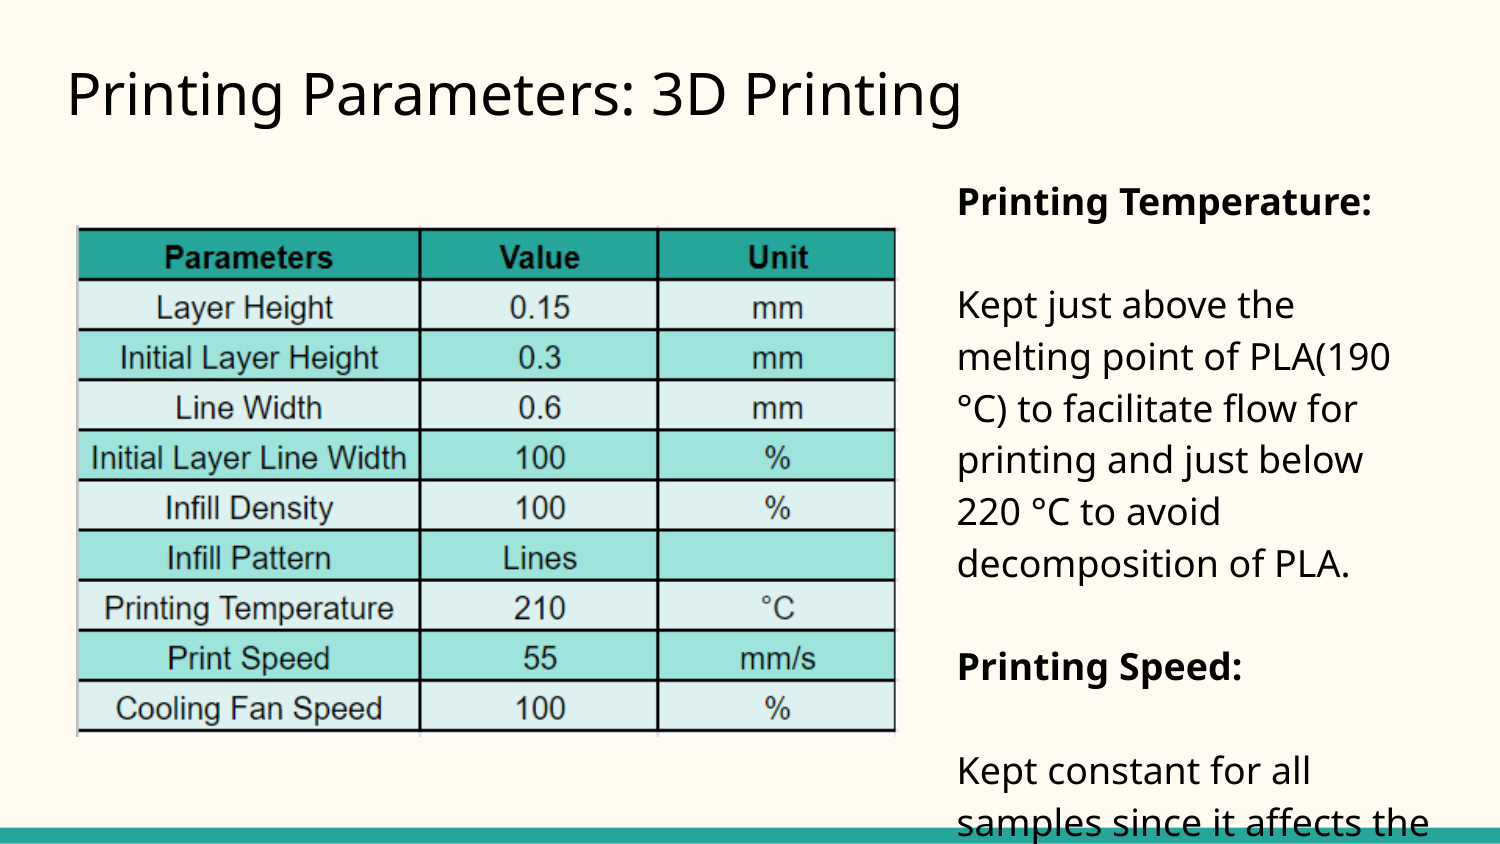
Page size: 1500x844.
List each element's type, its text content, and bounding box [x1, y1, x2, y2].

text_box Printing Temperature: Kept just above the melting point of PLA(190 °C) to facilitate flow for printing and just below 220 °C to avoid decomposition of PLA. Printing Speed: Kept constant for all samples since it affects the strength [941, 156, 1449, 844]
title Printing Parameters: 3D Printing [51, 42, 1449, 143]
picture [76, 225, 899, 738]
